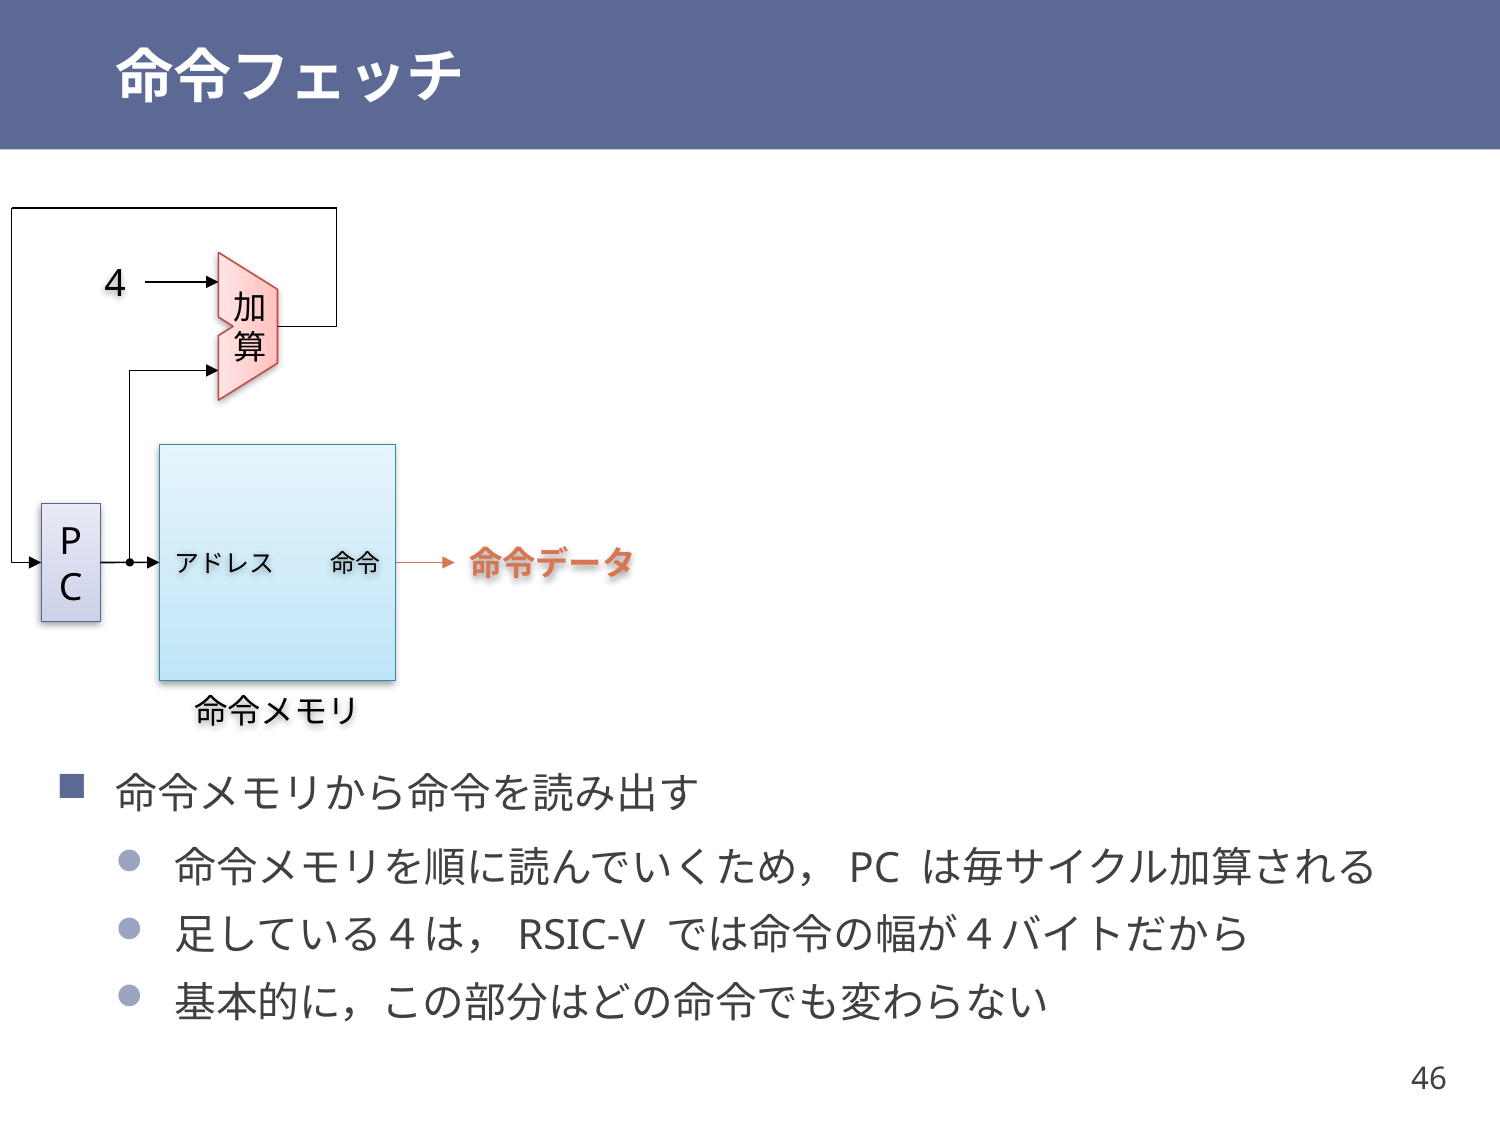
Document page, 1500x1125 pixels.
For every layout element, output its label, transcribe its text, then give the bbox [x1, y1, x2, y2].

text_box [11, 215, 42, 569]
text_box [277, 214, 337, 327]
text_box 加算 [217, 251, 279, 401]
text_box 命令 [336, 532, 396, 593]
text_box アドレス [159, 532, 219, 593]
text_box 命令メモリ [159, 680, 396, 740]
text_box [159, 444, 396, 680]
text_box 命令データ [454, 532, 514, 593]
title 命令フェッチ [100, 0, 1500, 150]
text_box 4 [85, 252, 145, 312]
list 命令メモリから命令を読み出す 命令メモリを順に読んでいくため，PC は毎サイクル加算される 足している４は，RSIC-V では命令の幅が４バイトだから 基本的に，この部分はどの命令でも変わらない [41, 754, 1400, 1087]
text_box PC [41, 503, 101, 622]
text_box [126, 364, 213, 561]
